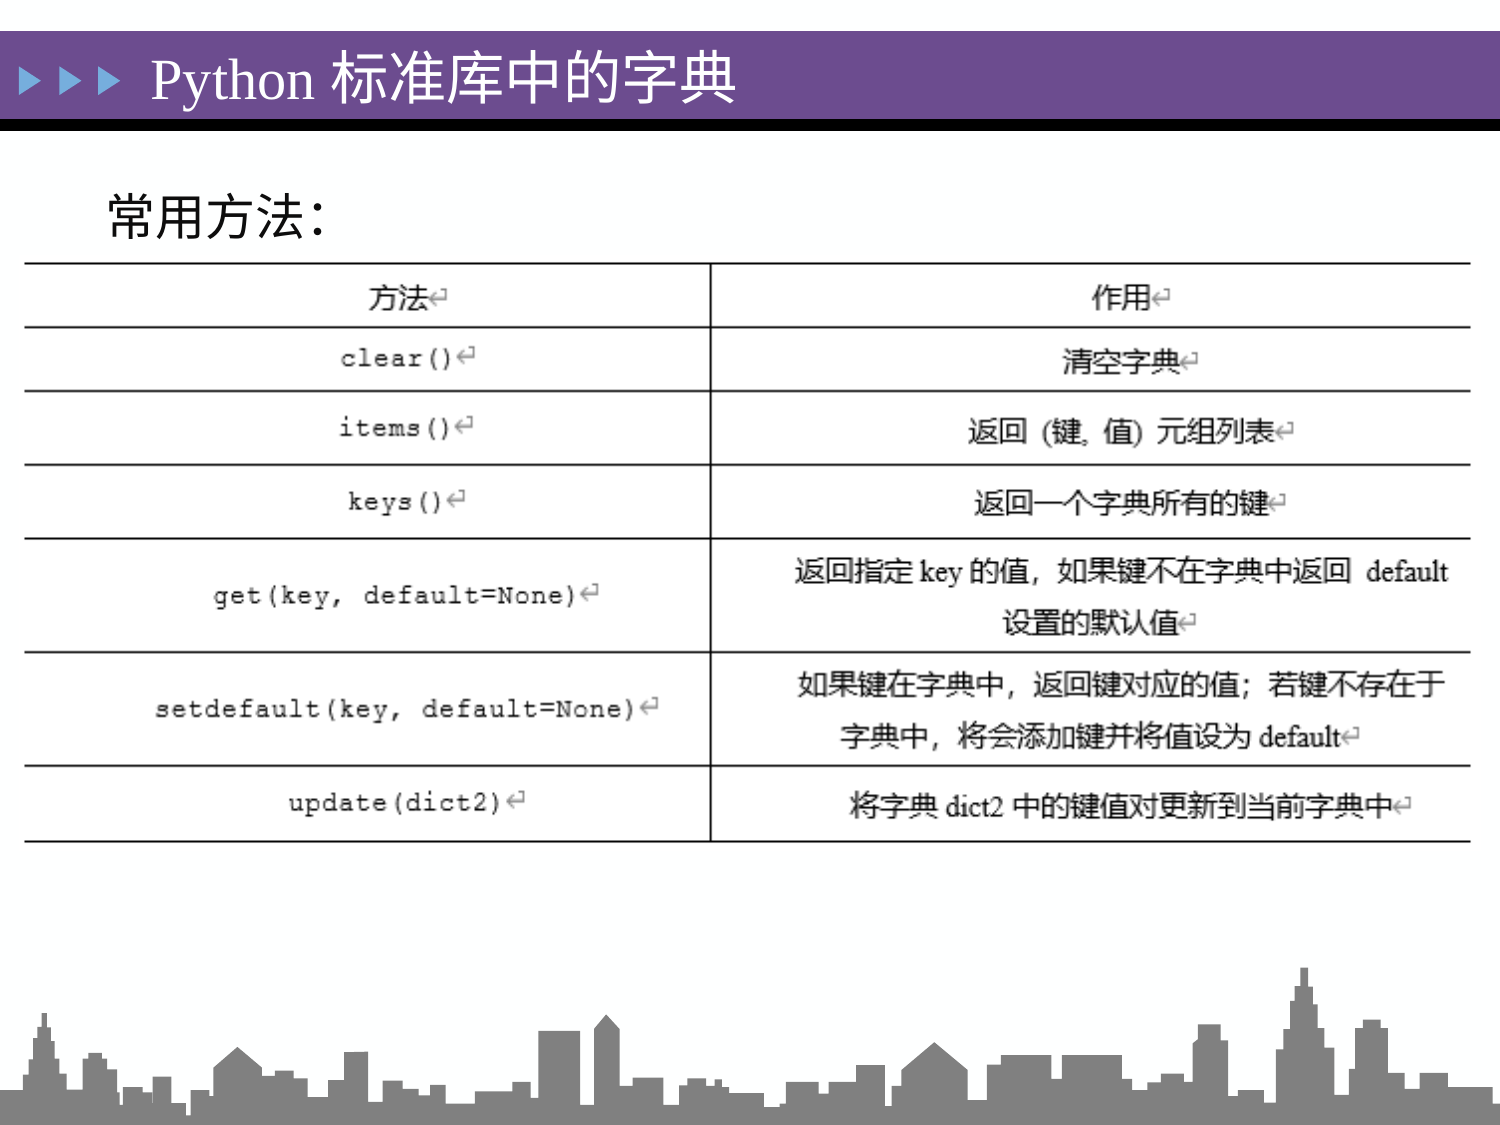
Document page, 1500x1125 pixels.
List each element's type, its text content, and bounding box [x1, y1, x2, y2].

text_box [0, 967, 1500, 1125]
picture [19, 255, 1481, 851]
text_box 常用方法： [41, 148, 467, 253]
text_box Python标准库中的字典 [135, 25, 975, 126]
